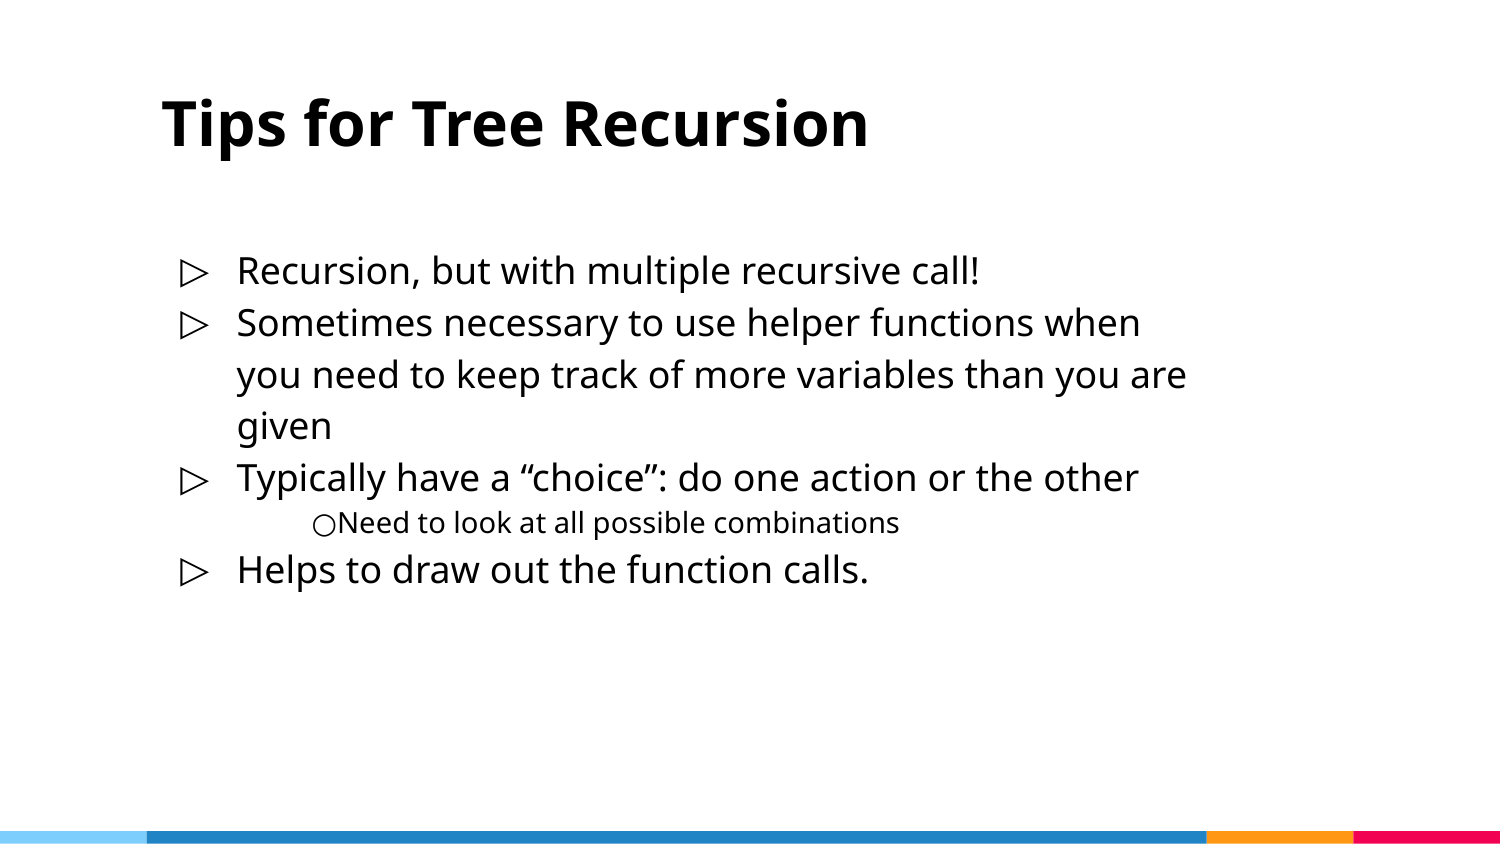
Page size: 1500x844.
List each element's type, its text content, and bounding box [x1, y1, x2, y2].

title Tips for Tree Recursion [146, 33, 1207, 175]
list Recursion, but with multiple recursive call! Sometimes necessary to use helper functions when you need to keep track of more variables than you are given Typically have a “choice”: do one action or the other ○Need to look at all possible combinations Helps to draw out the function calls. [146, 225, 1207, 809]
